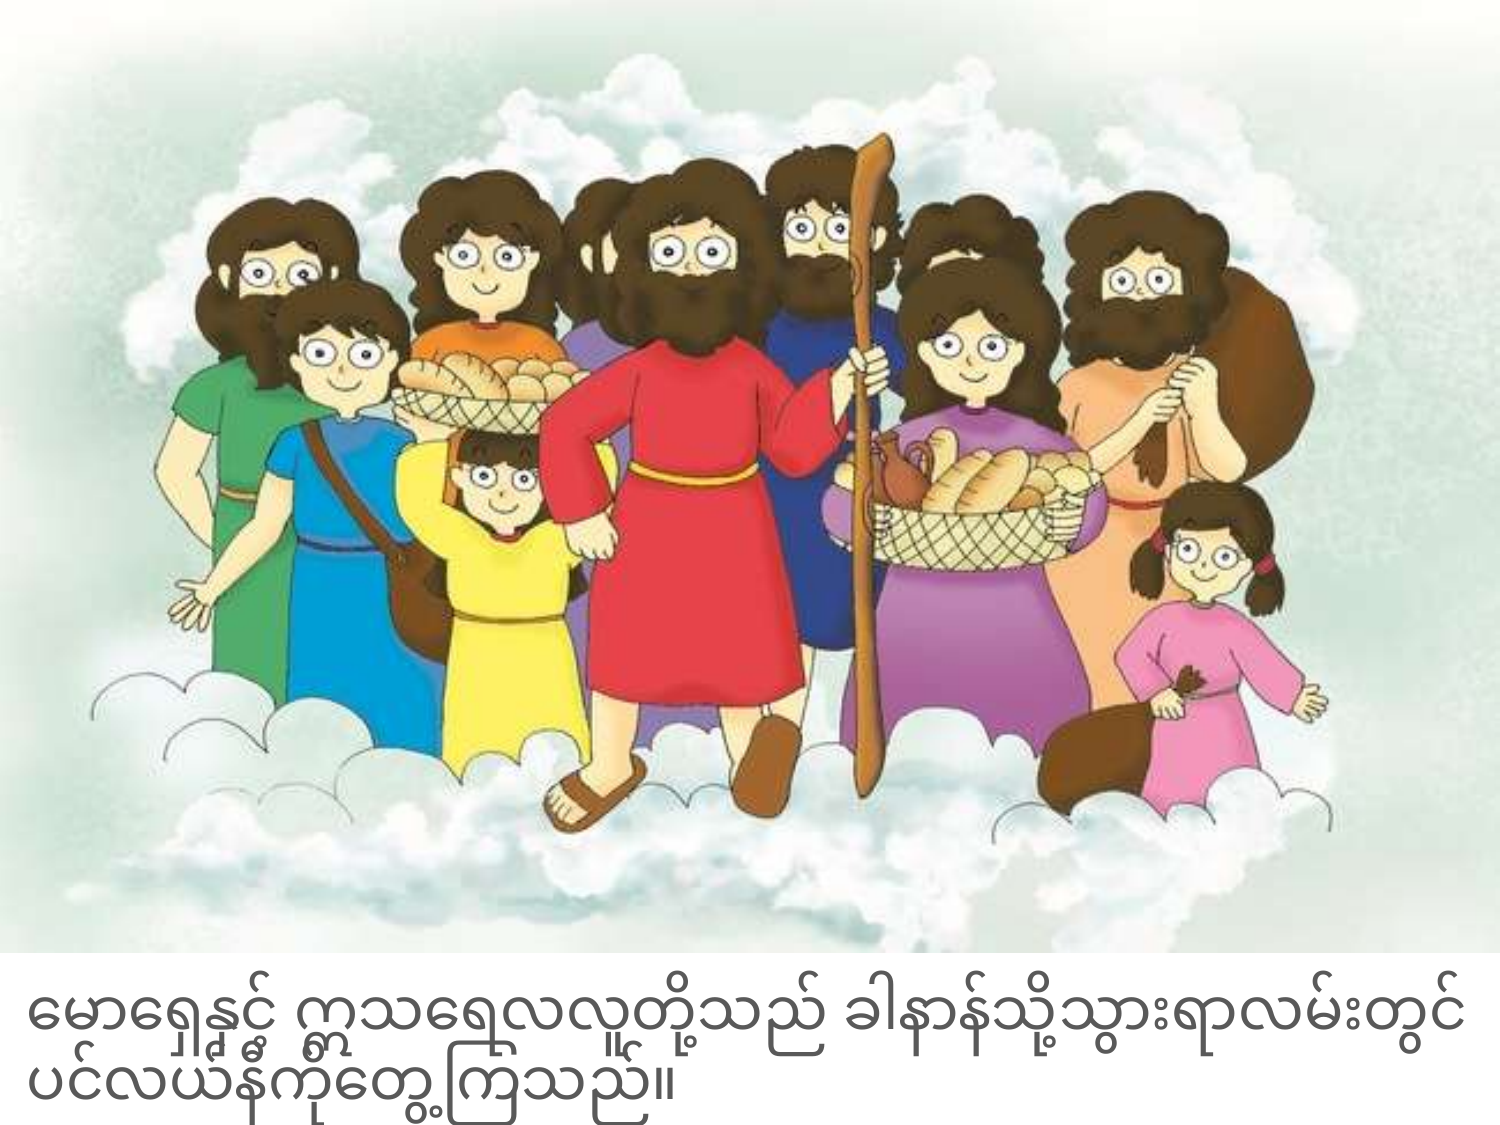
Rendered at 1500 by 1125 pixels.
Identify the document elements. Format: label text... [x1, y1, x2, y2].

text_box မောရှေနှင့် ဣသရေလလူတို့သည် ခါနာန်သို့သွားရာလမ်းတွင် ပင်လယ်နီကိုတွေ့ကြသည်။ [11, 964, 1483, 1119]
picture [0, 0, 1500, 953]
